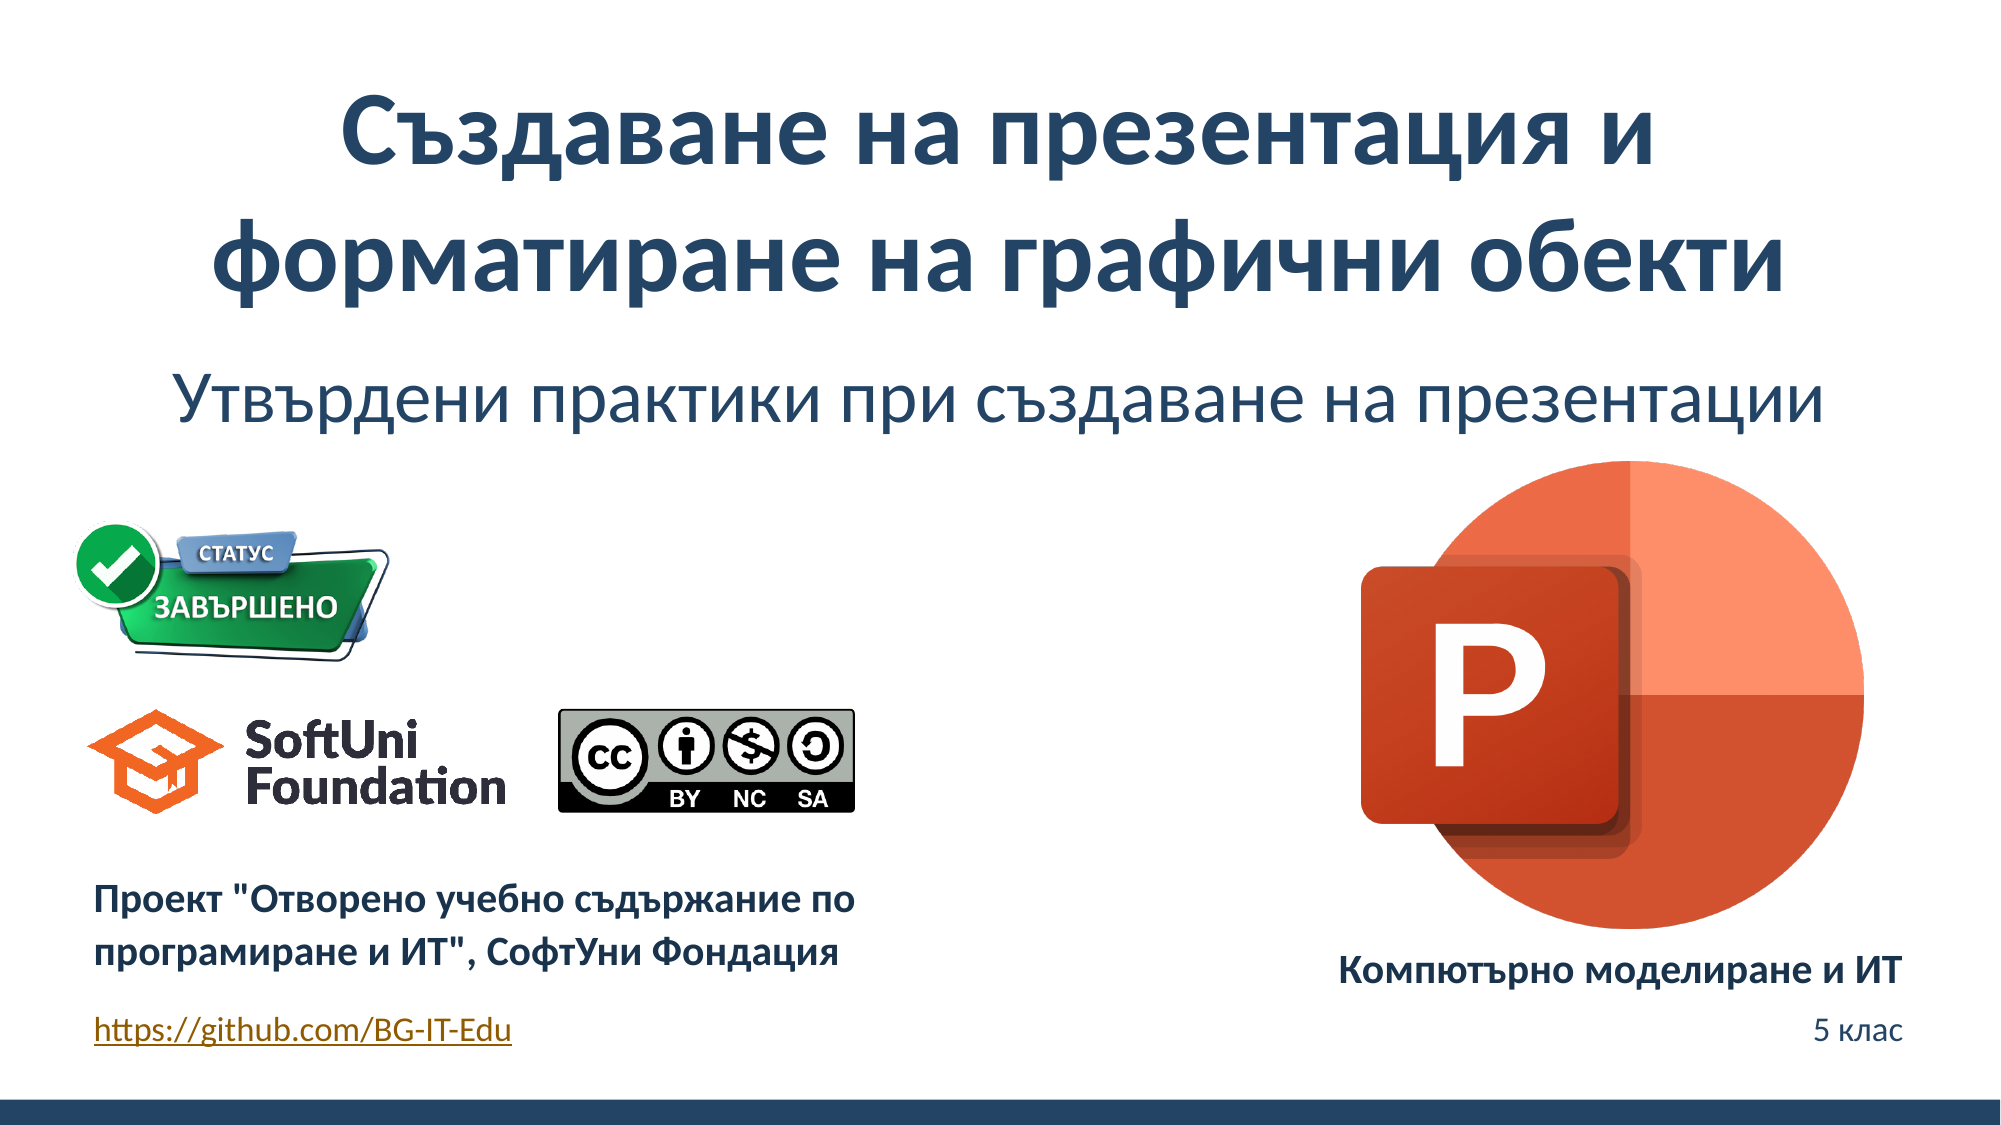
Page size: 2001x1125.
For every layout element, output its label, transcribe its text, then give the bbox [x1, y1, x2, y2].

list Проект "Отворено учебно съдържание по програмиране и ИТ", СофтУни Фондация [87, 861, 868, 981]
list https://github.com/BG-IT-Edu [87, 998, 868, 1055]
list 5 клас [1048, 998, 1910, 1055]
picture [87, 709, 505, 814]
subtitle Утвърдени практики при създаване на презентации [91, 336, 1910, 456]
picture [558, 708, 855, 813]
title Създаване на презентация и форматиране на графични обекти [91, 52, 1910, 319]
list Компютърно моделиране и ИТ [948, 934, 1910, 997]
picture [71, 518, 390, 662]
picture [1361, 461, 1864, 929]
